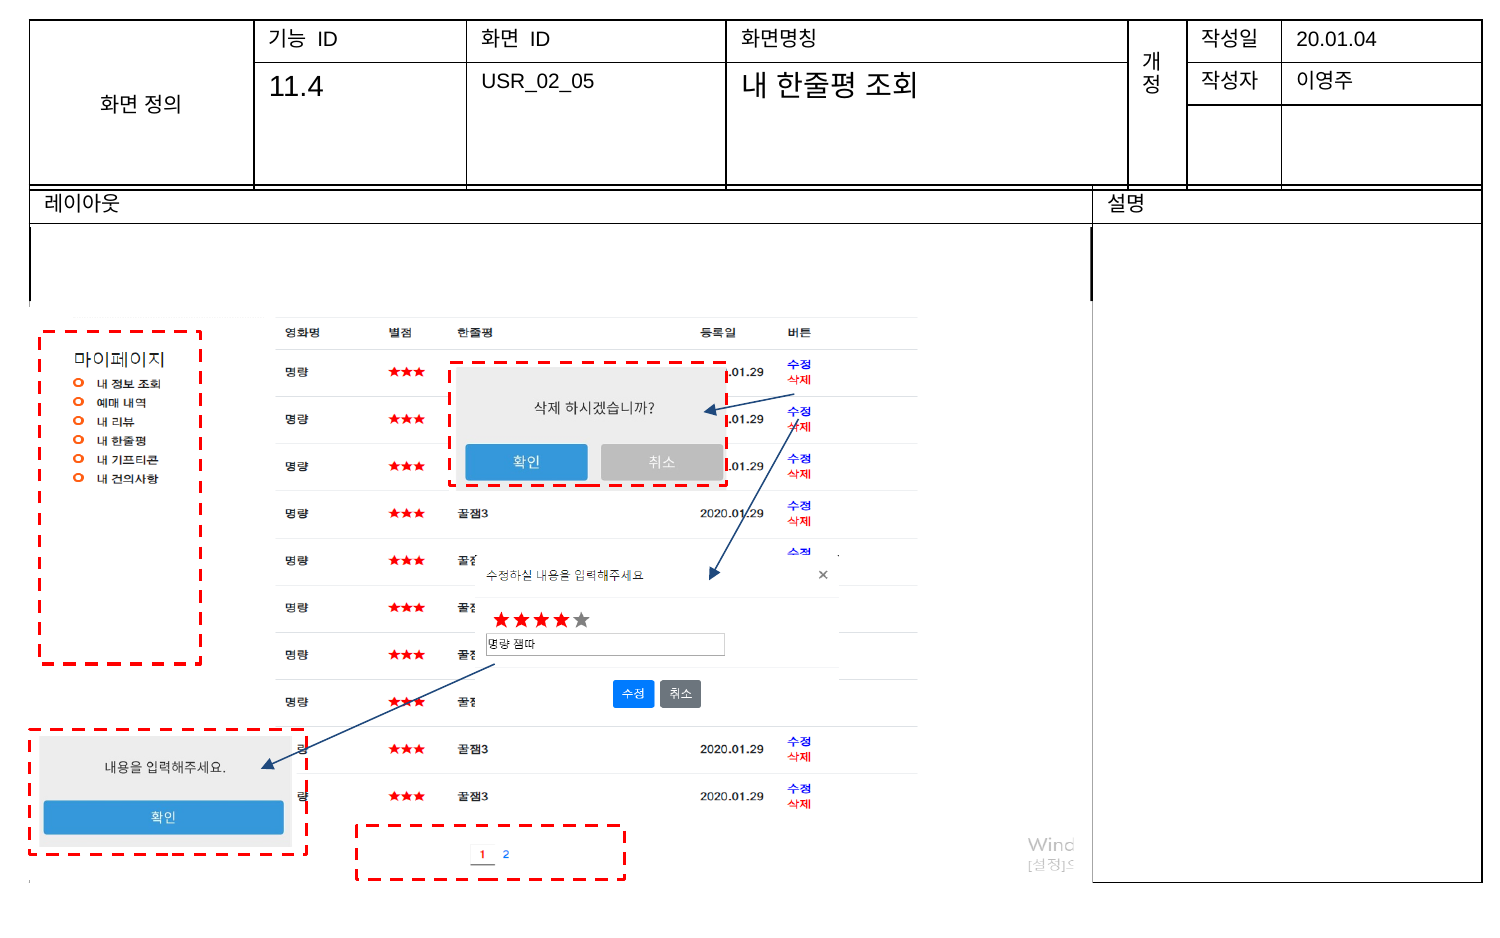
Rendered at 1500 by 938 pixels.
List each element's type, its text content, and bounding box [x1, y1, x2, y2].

table_cell 작성자 [1188, 63, 1281, 104]
table_header 작성일 [1188, 21, 1281, 62]
table_header 화면 정의 [30, 21, 253, 184]
table_header 개정 [1129, 21, 1186, 184]
table_header 레이아웃 [30, 186, 1092, 223]
table_cell [1188, 106, 1281, 184]
picture [16, 227, 1093, 885]
table_header 설명 [1093, 186, 1481, 223]
table_cell [1282, 106, 1481, 184]
table_header 기능 ID [255, 21, 466, 62]
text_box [708, 418, 799, 581]
table_cell 내 한줄평 조회 [727, 63, 1127, 184]
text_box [260, 663, 495, 769]
table_cell 11.4 [255, 63, 466, 184]
table_header 화면 ID [467, 21, 725, 62]
table_cell [1093, 224, 1481, 882]
table_header 20.01.04 [1282, 21, 1481, 62]
table_cell 이영주 [1282, 63, 1481, 104]
table_header 화면명칭 [727, 21, 1127, 62]
table_cell USR_02_05 [467, 63, 725, 184]
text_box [703, 393, 795, 413]
